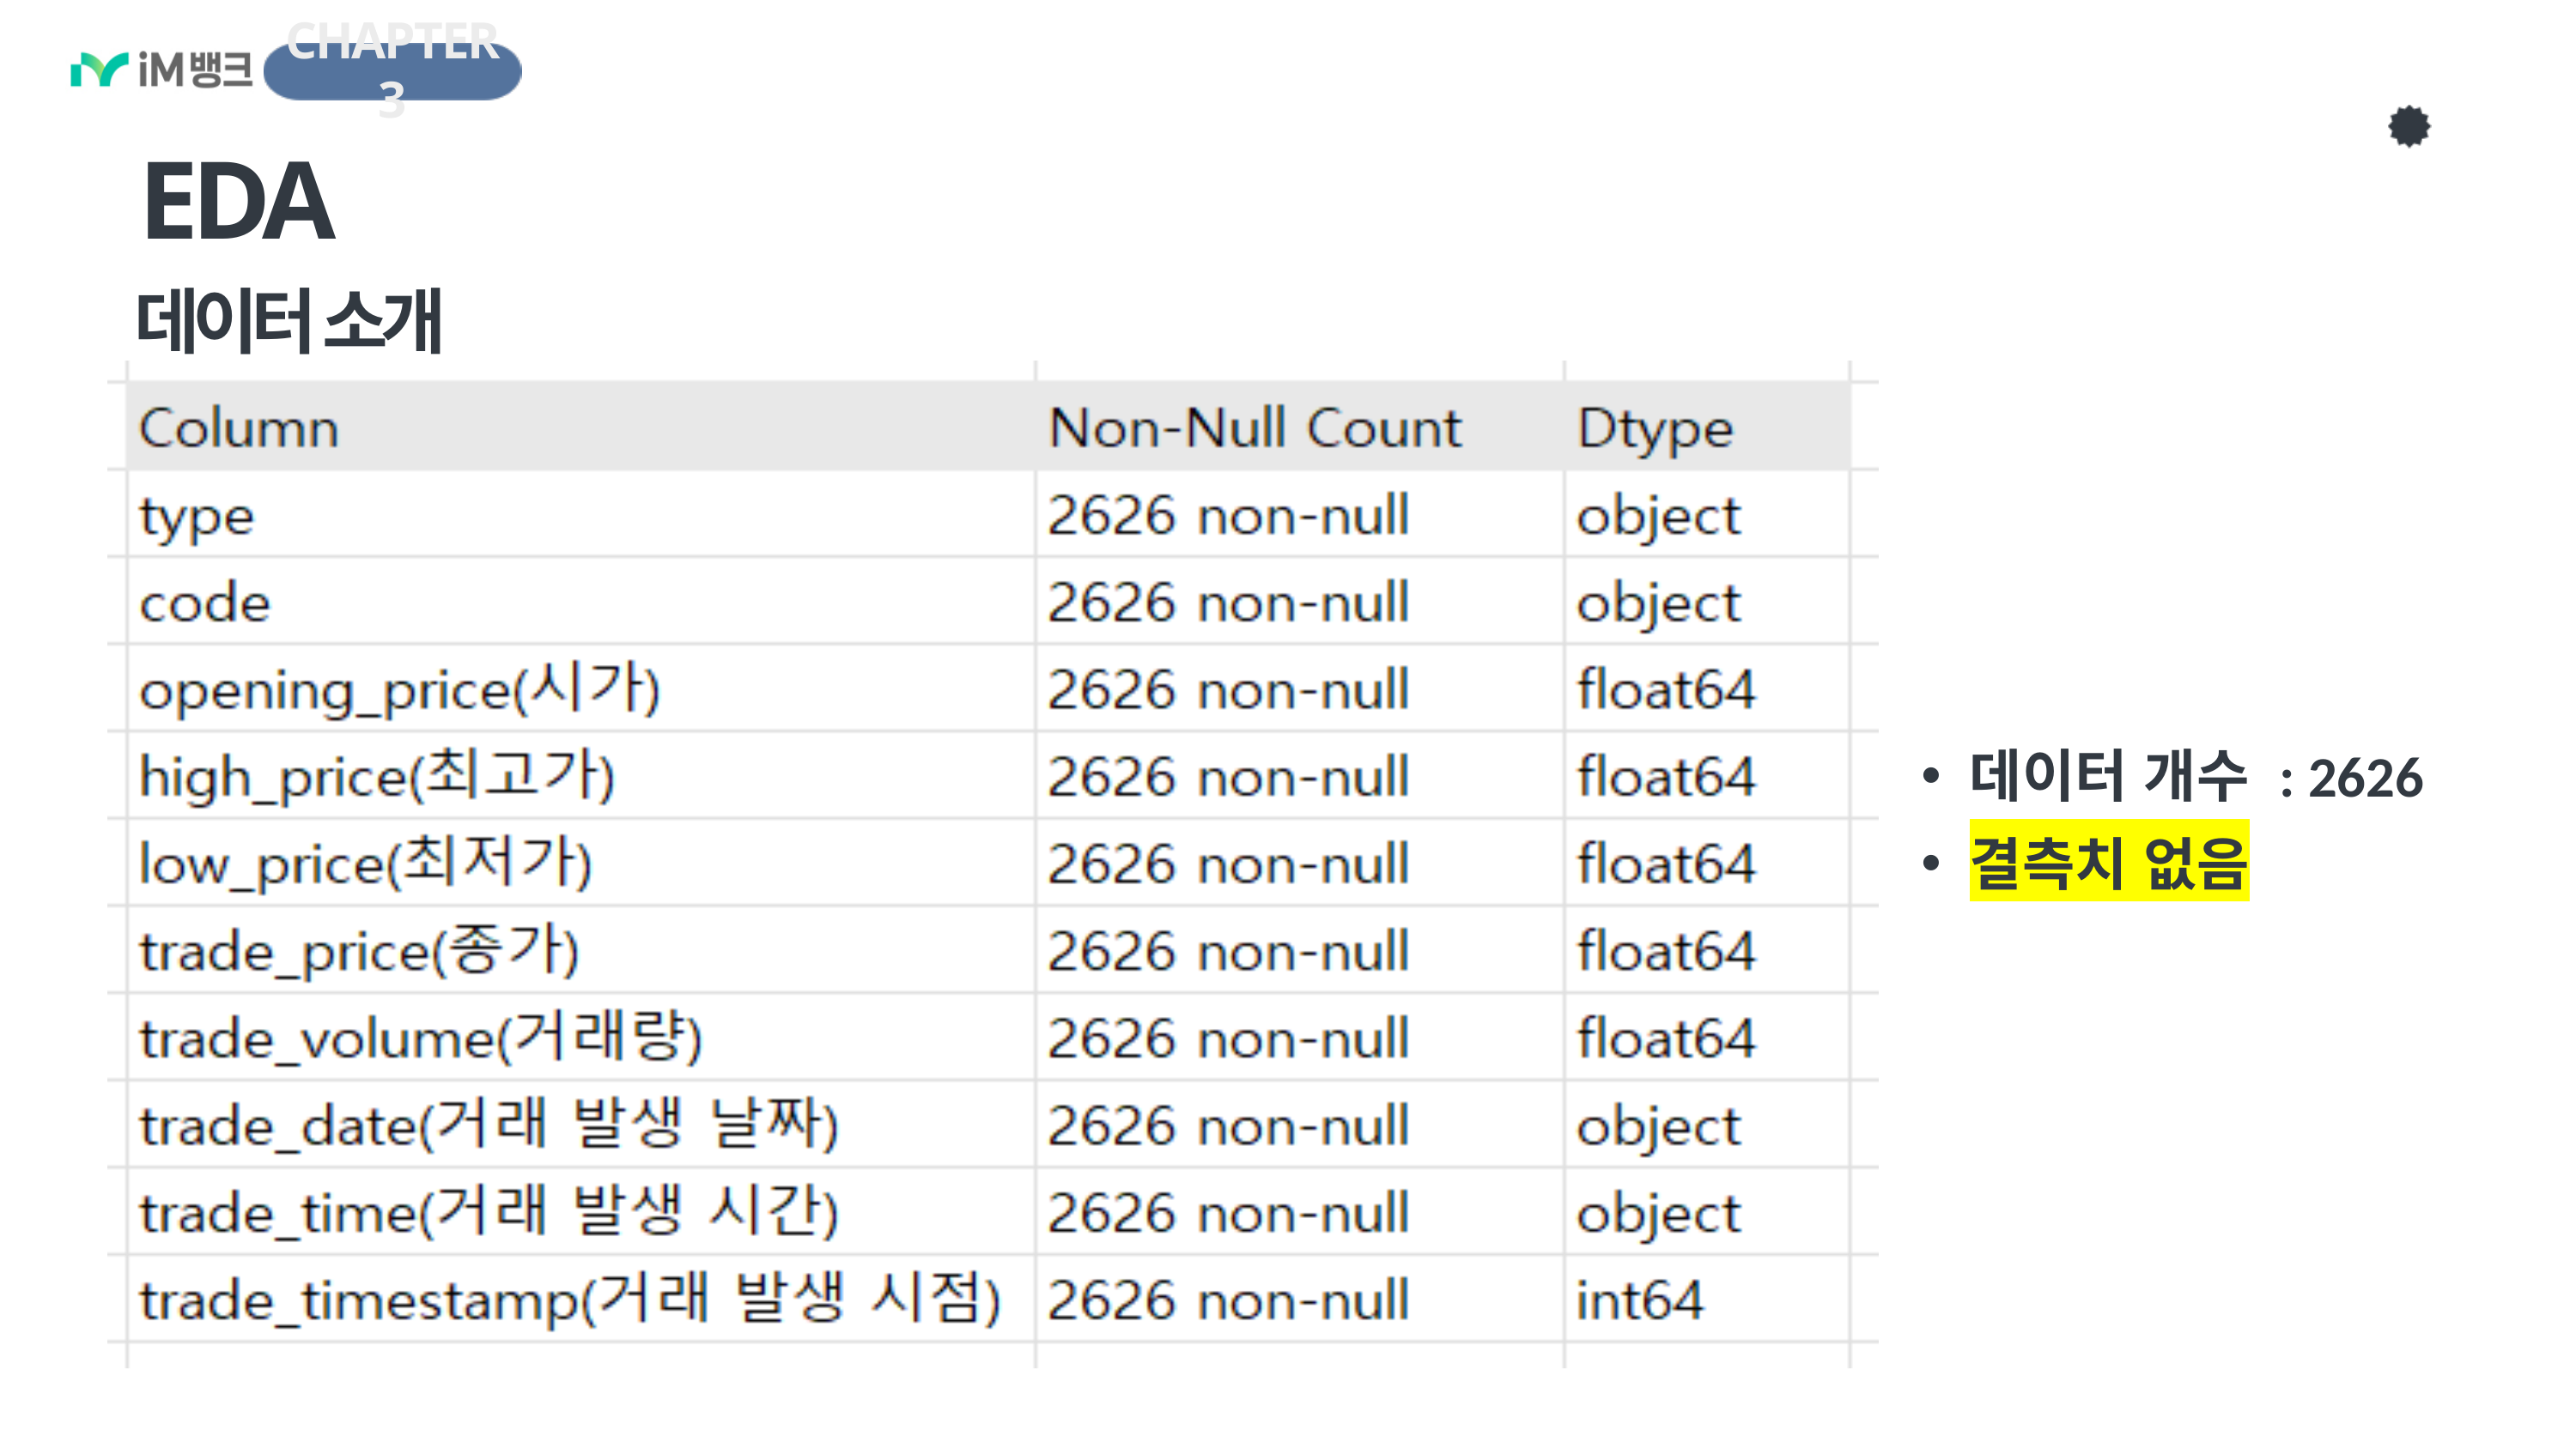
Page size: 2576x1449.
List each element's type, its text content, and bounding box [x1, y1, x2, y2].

text_box 데이터 소개 [134, 280, 993, 360]
text_box EDA [138, 136, 998, 281]
picture [264, 43, 523, 100]
picture [64, 39, 260, 100]
picture [2387, 105, 2432, 149]
picture [106, 361, 1879, 1368]
text_box 데이터 개수 : 2626 결측치 없음 [1921, 720, 2576, 916]
